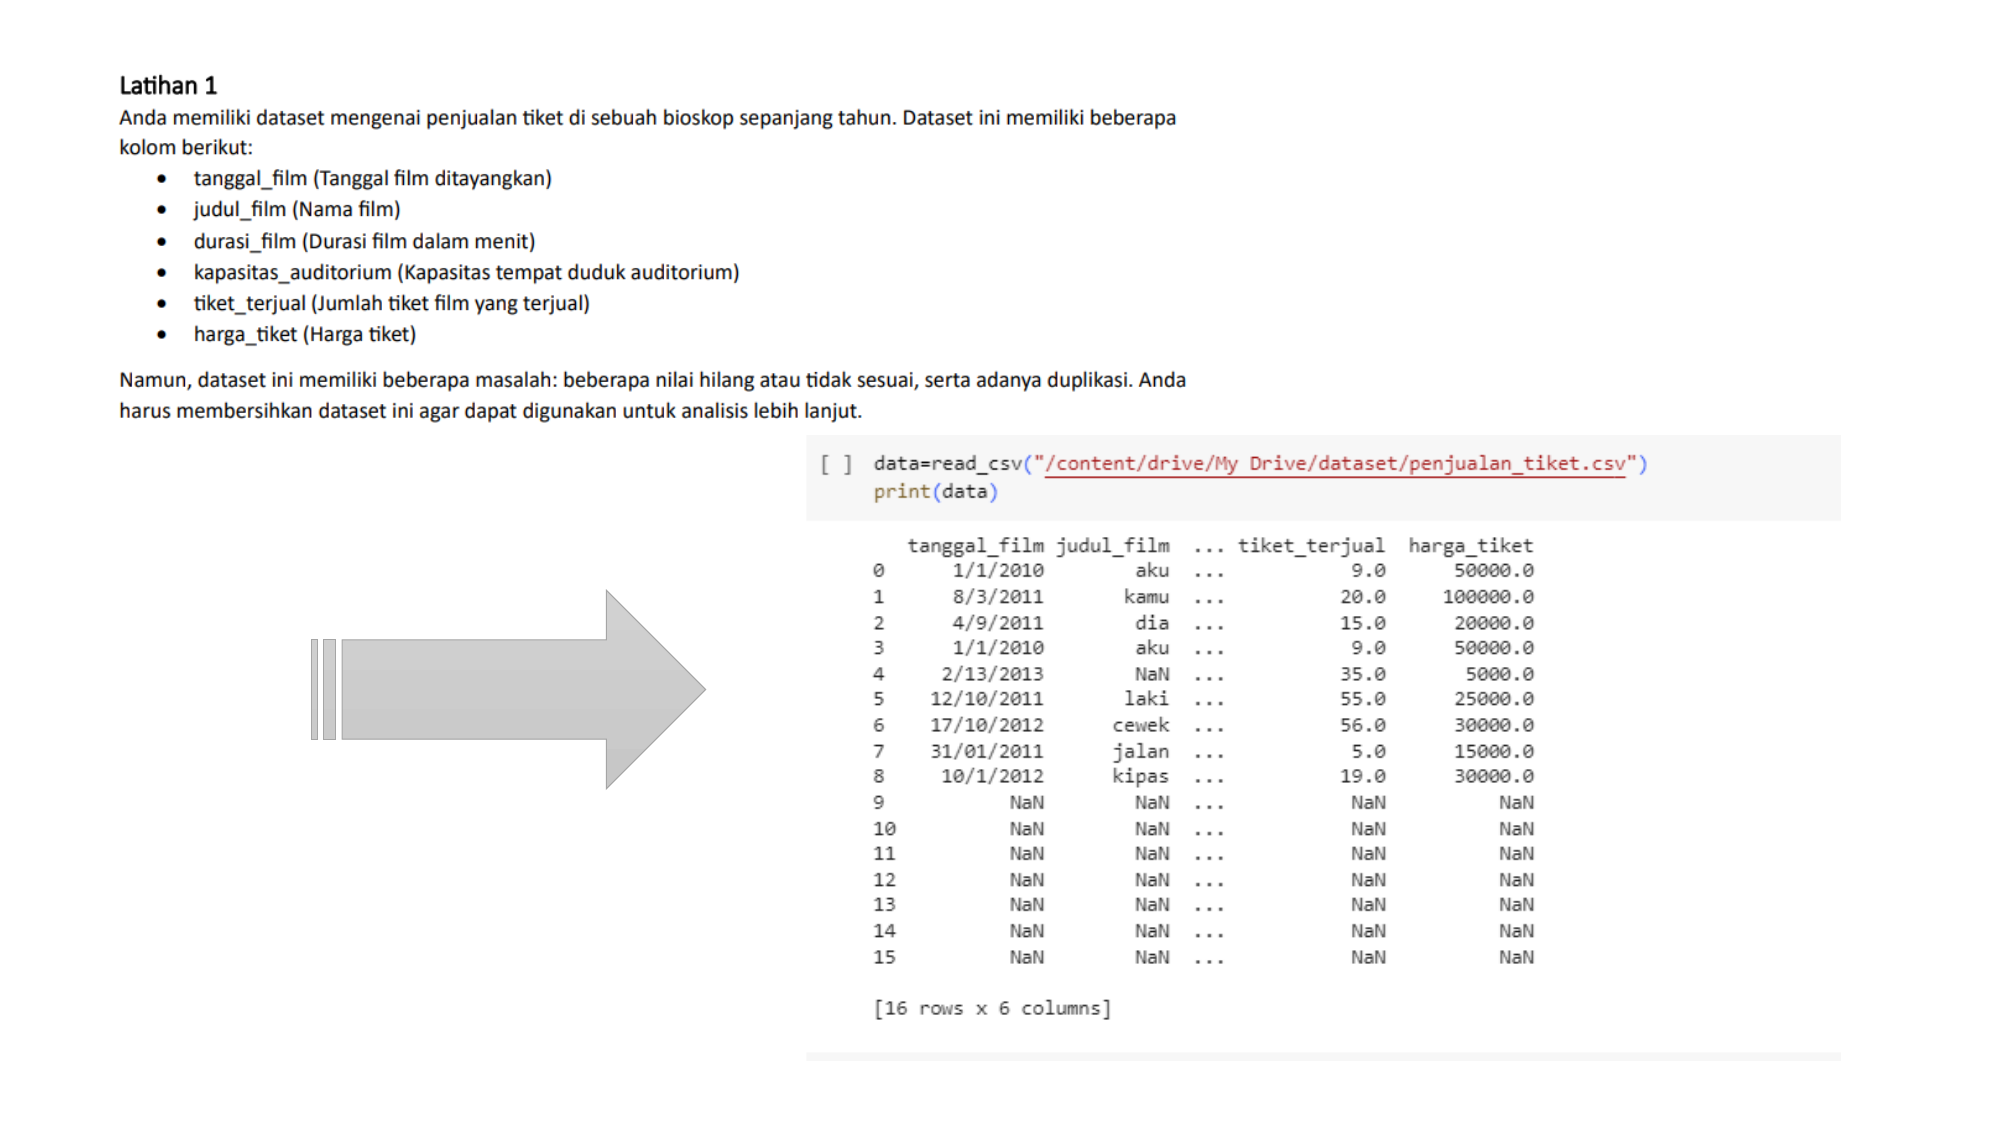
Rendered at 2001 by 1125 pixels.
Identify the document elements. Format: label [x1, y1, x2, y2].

text_box [341, 589, 707, 791]
text_box [323, 639, 336, 740]
list [805, 435, 1841, 1061]
text_box [311, 639, 318, 740]
picture [87, 63, 1251, 433]
